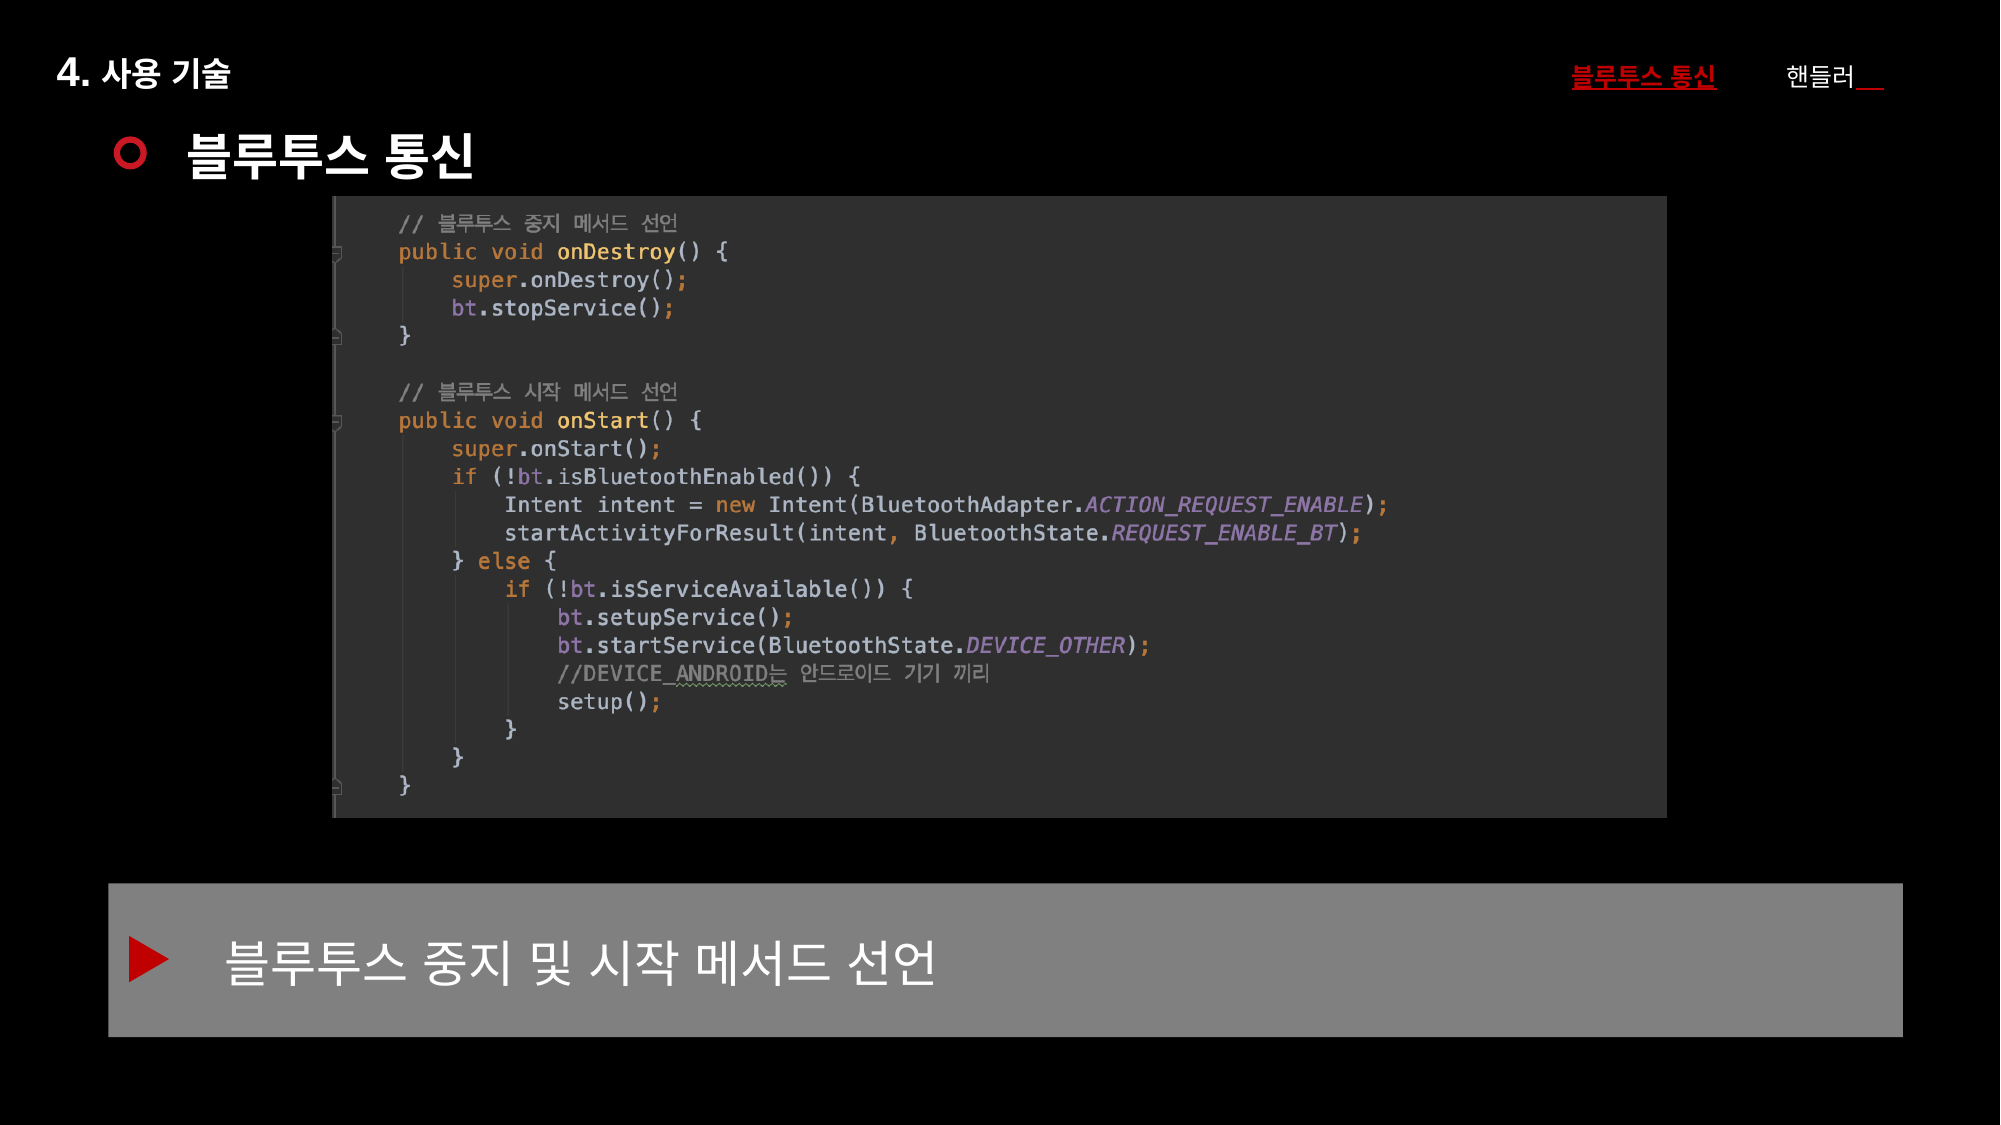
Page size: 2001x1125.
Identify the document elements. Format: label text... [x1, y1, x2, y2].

text_box [107, 882, 1904, 1038]
text_box 블루투스 중지 및 시작 메서드 선언 [209, 925, 954, 1000]
picture [331, 196, 1667, 818]
text_box 블루투스 통신 핸들러 [1556, 53, 1938, 99]
text_box [129, 936, 170, 983]
text_box [115, 138, 145, 168]
text_box 4.사용 기술 [41, 37, 423, 103]
text_box 블루투스 통신 [172, 118, 492, 193]
